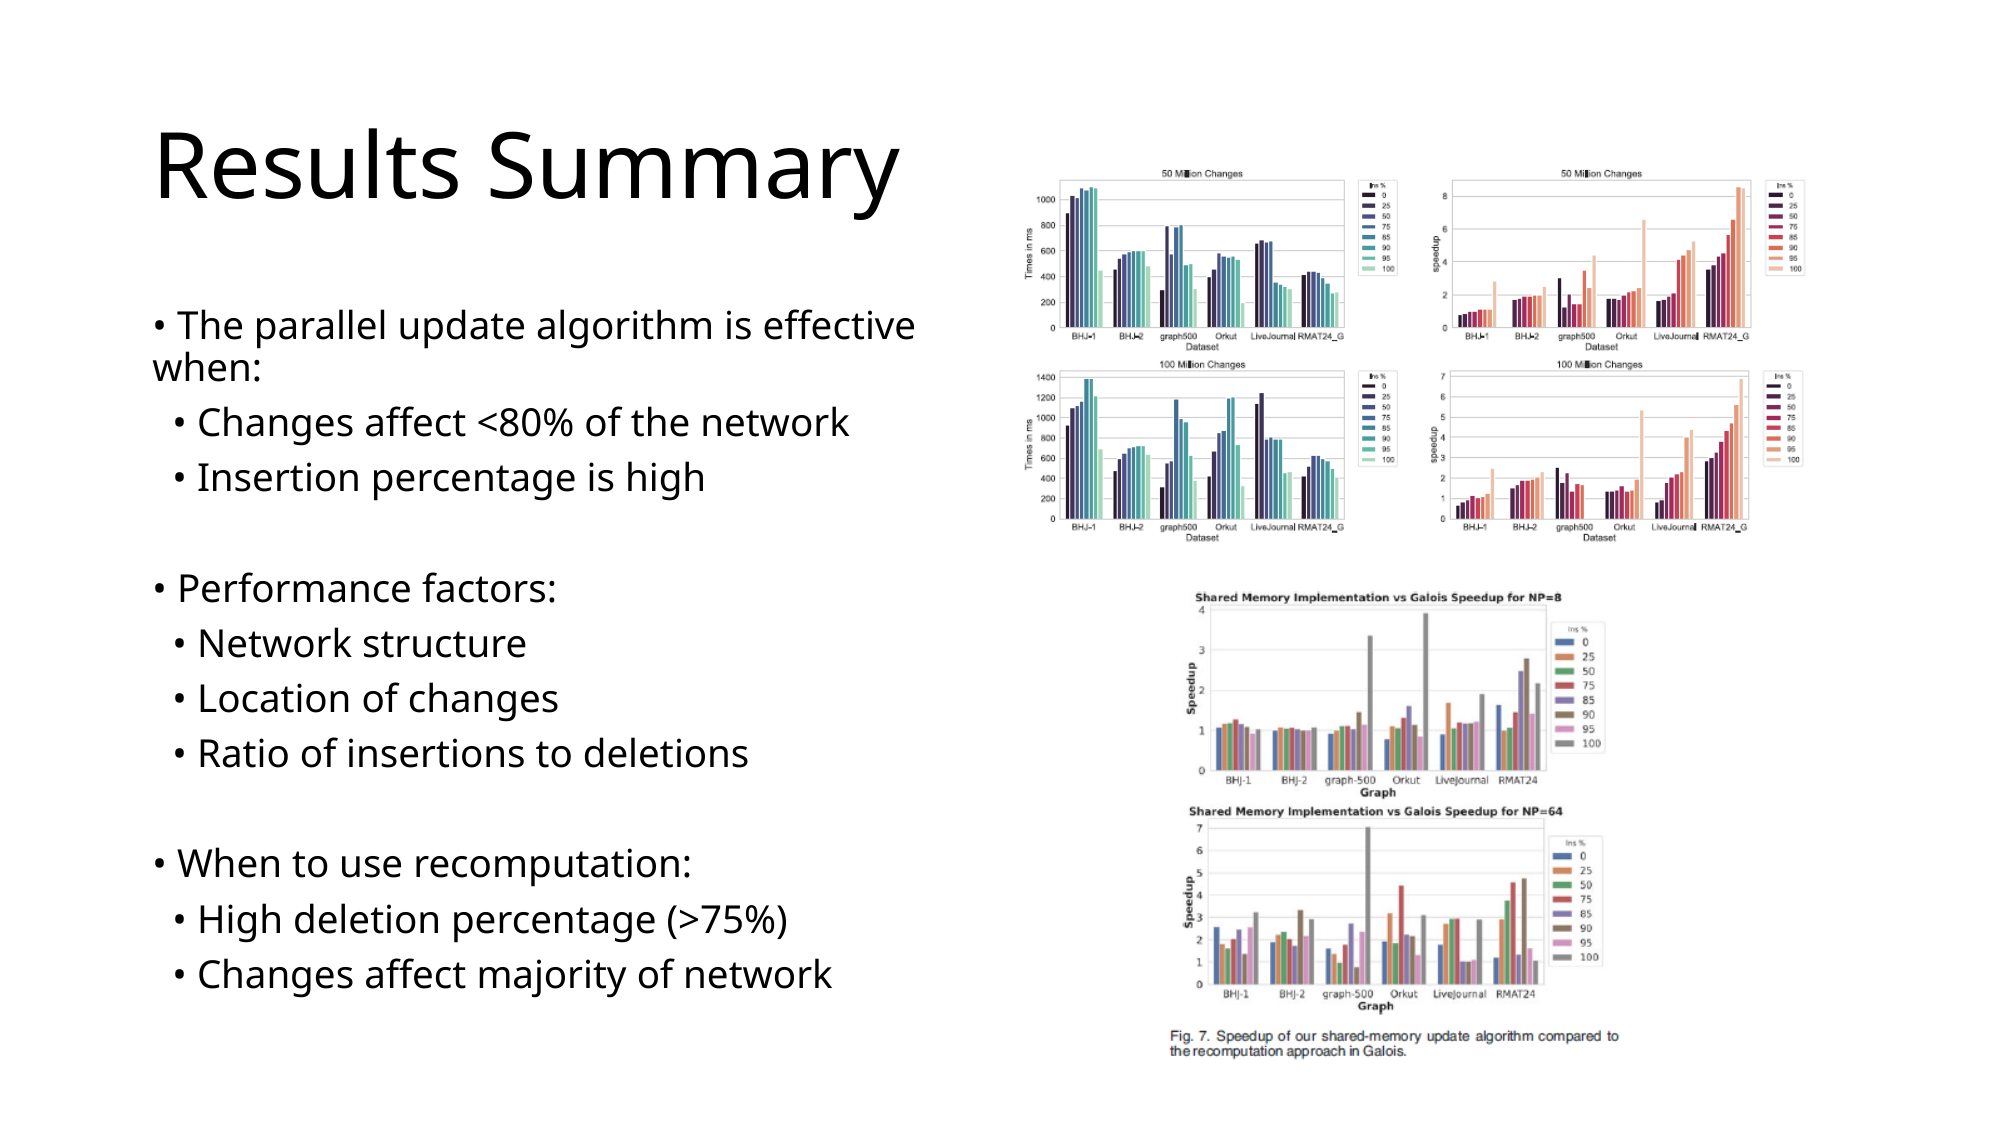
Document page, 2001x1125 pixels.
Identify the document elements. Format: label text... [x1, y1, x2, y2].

list • The parallel update algorithm is effective when: • Changes affect <80% of the network • Insertion percentage is high • Performance factors: • Network structure • Location of changes • Ratio of insertions to deletions • When to use recomputation: • High deletion percentage (>75%) • Changes affect majority of network [137, 299, 988, 1014]
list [986, 157, 1838, 549]
title Results Summary [137, 59, 934, 278]
picture [1129, 574, 1626, 1066]
